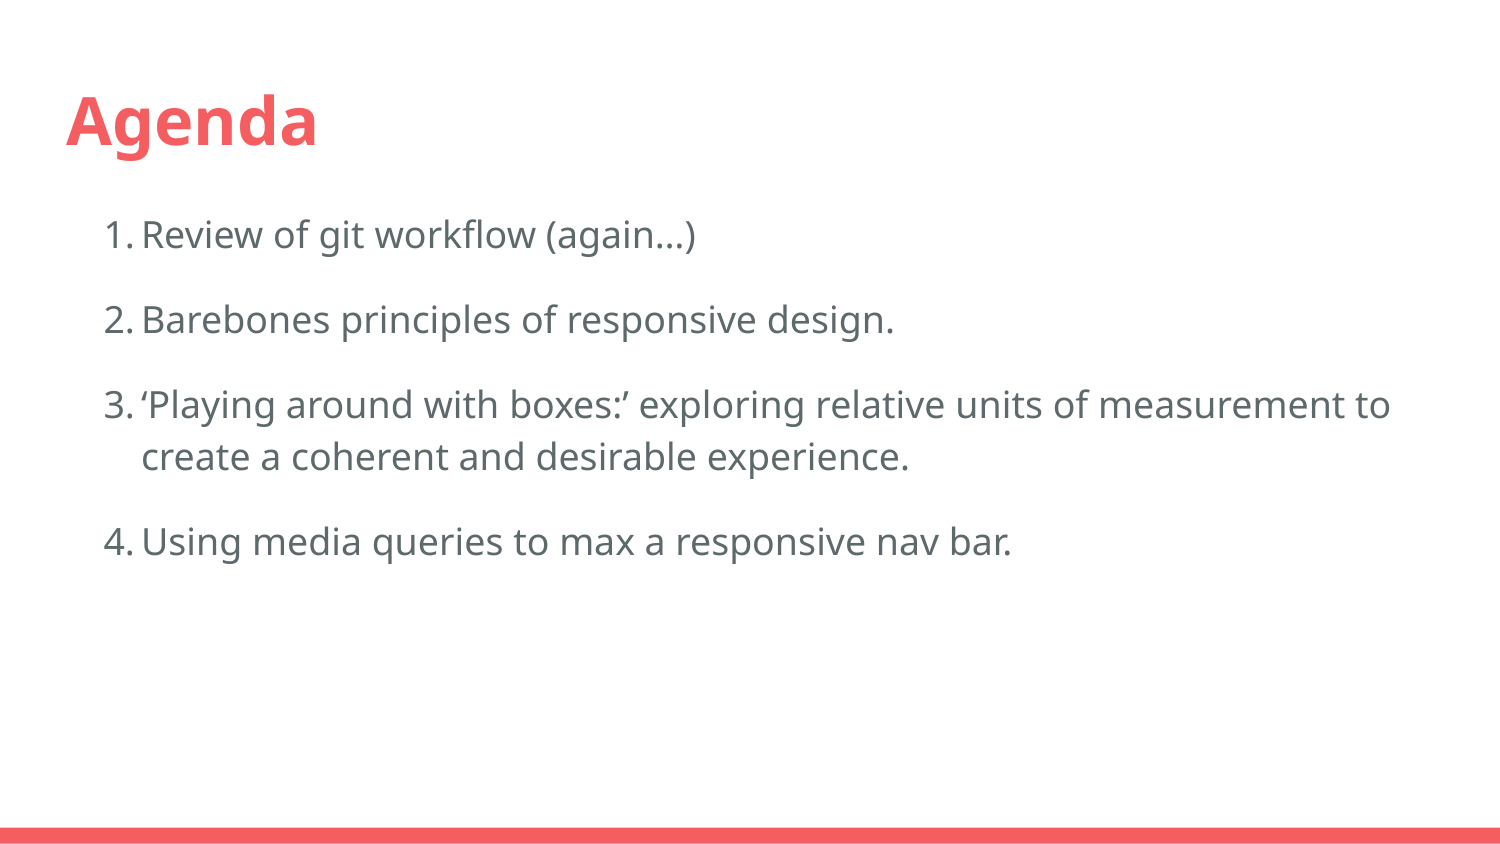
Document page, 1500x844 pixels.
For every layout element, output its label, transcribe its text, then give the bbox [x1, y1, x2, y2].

title Agenda [51, 64, 1449, 167]
list Review of git workflow (again…) Barebones principles of responsive design. ‘Playing around with boxes:’ exploring relative units of measurement to create a coherent and desirable experience. Using media queries to max a responsive nav bar. [51, 189, 1449, 750]
